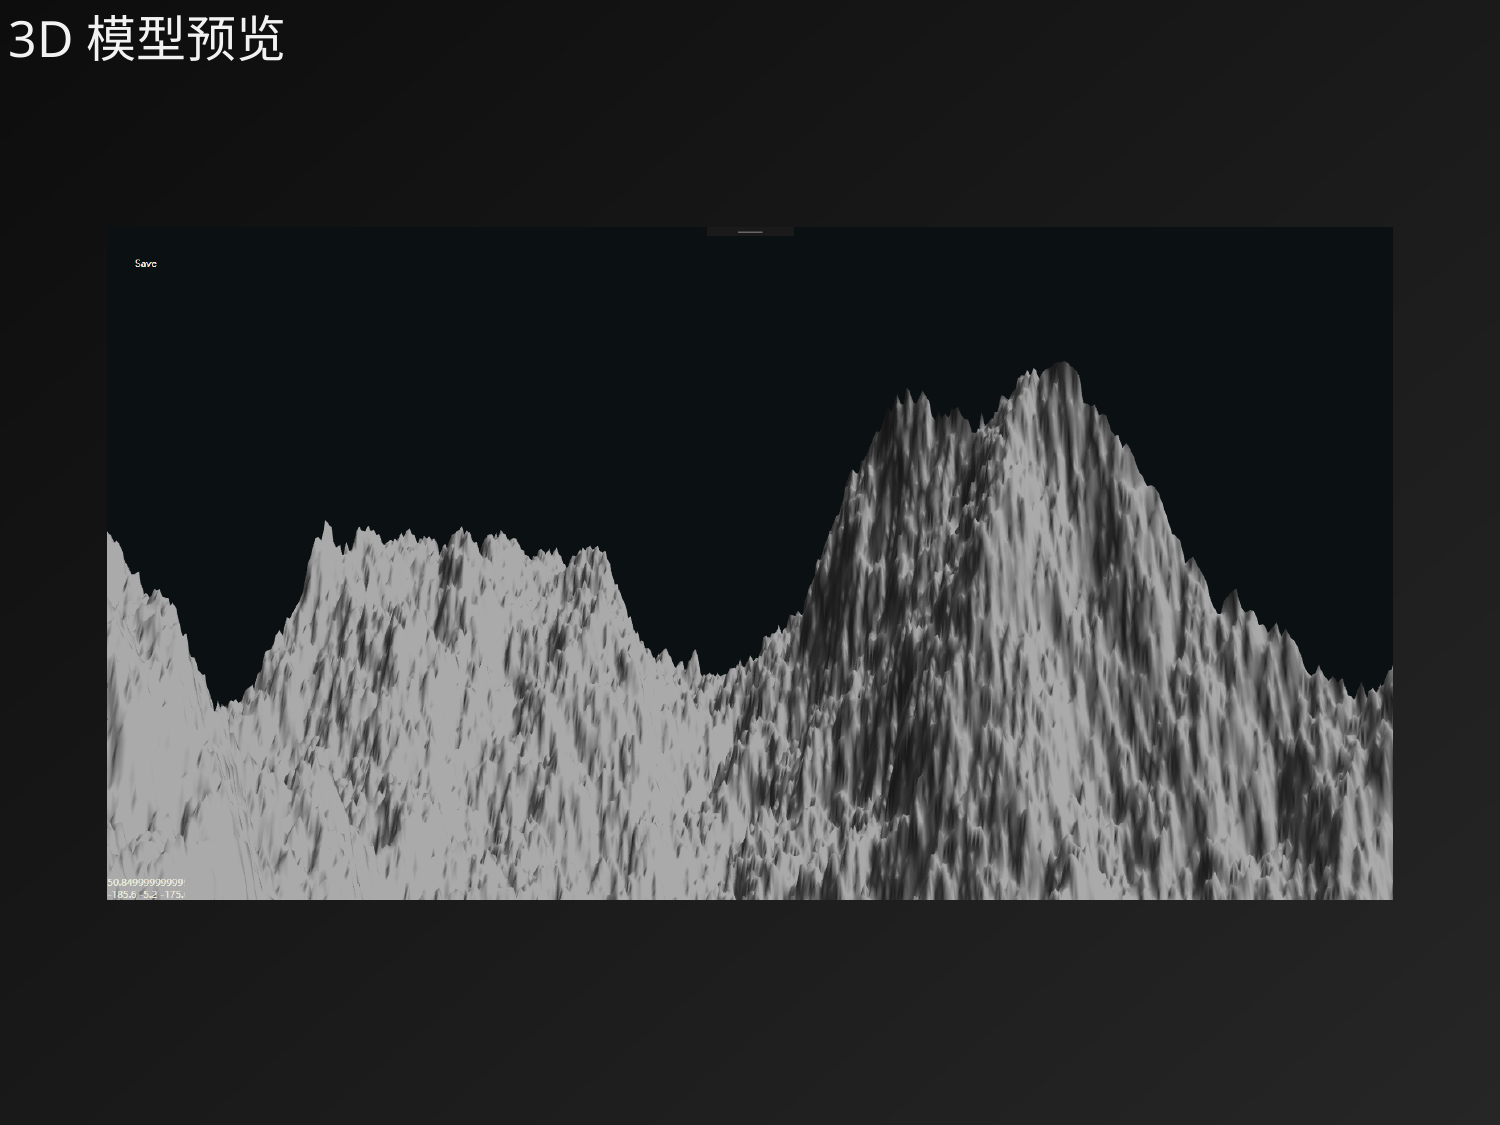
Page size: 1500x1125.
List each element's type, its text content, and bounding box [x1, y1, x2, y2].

text_box 3D模型预览 [0, 0, 301, 75]
picture [107, 227, 1393, 900]
